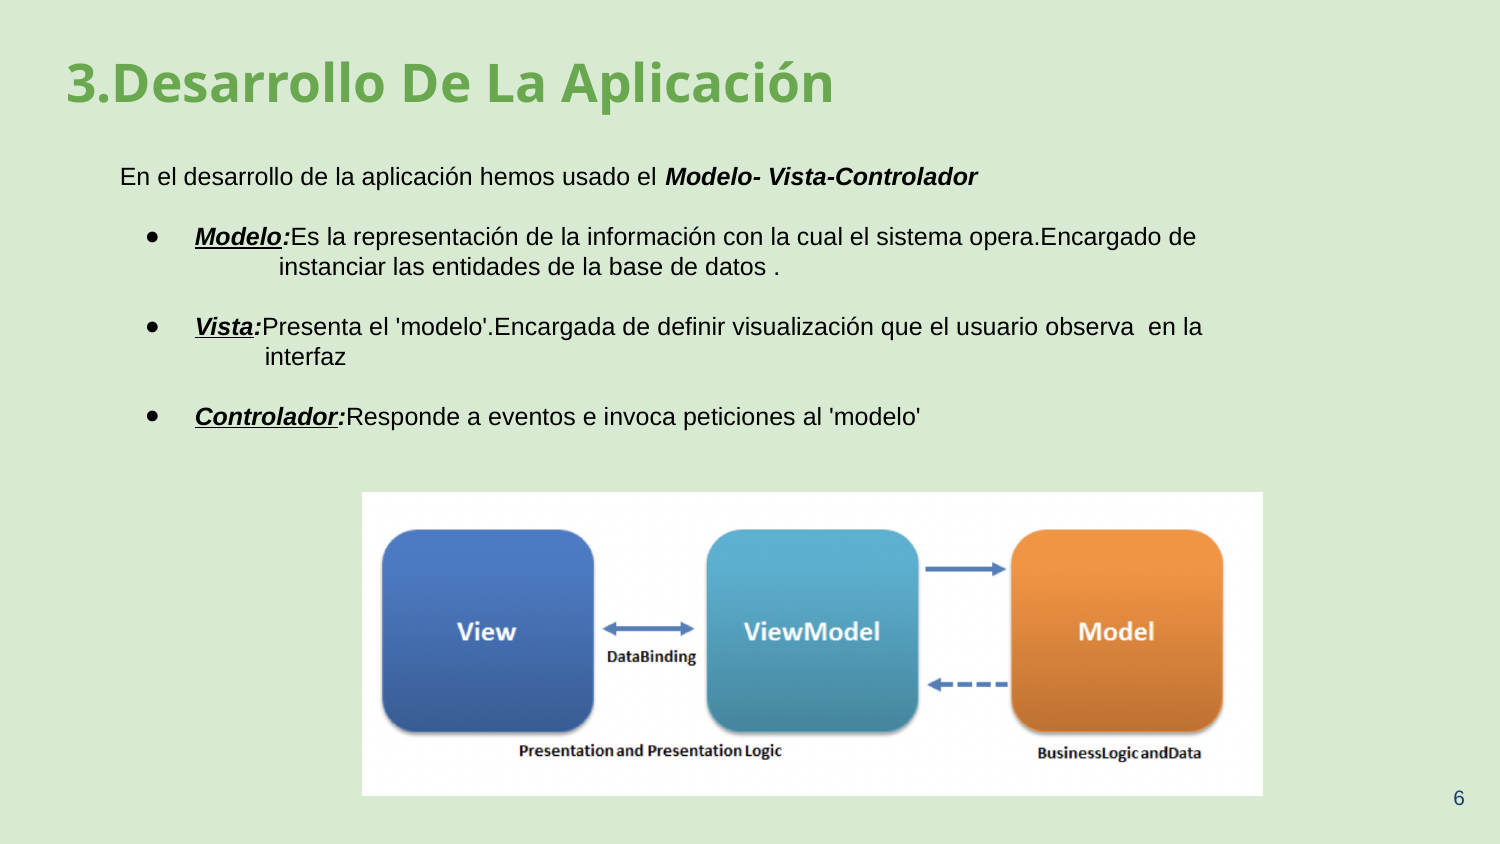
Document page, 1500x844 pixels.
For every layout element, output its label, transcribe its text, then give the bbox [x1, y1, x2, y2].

slide_number 6 [1389, 764, 1480, 830]
picture [362, 492, 1264, 796]
text_box En el desarrollo de la aplicación hemos usado el Modelo- Vista-Controlador Modelo:Es la representación de la información con la cual el sistema opera.Encargado de instanciar las entidades de la base de datos . Vista:Presenta el 'modelo'.Encargada de definir visualización que el usuario observa en la interfaz Controlador:Responde a eventos e invoca peticiones al 'modelo' [104, 145, 1350, 446]
title 3.Desarrollo De La Aplicación [51, 34, 1449, 129]
